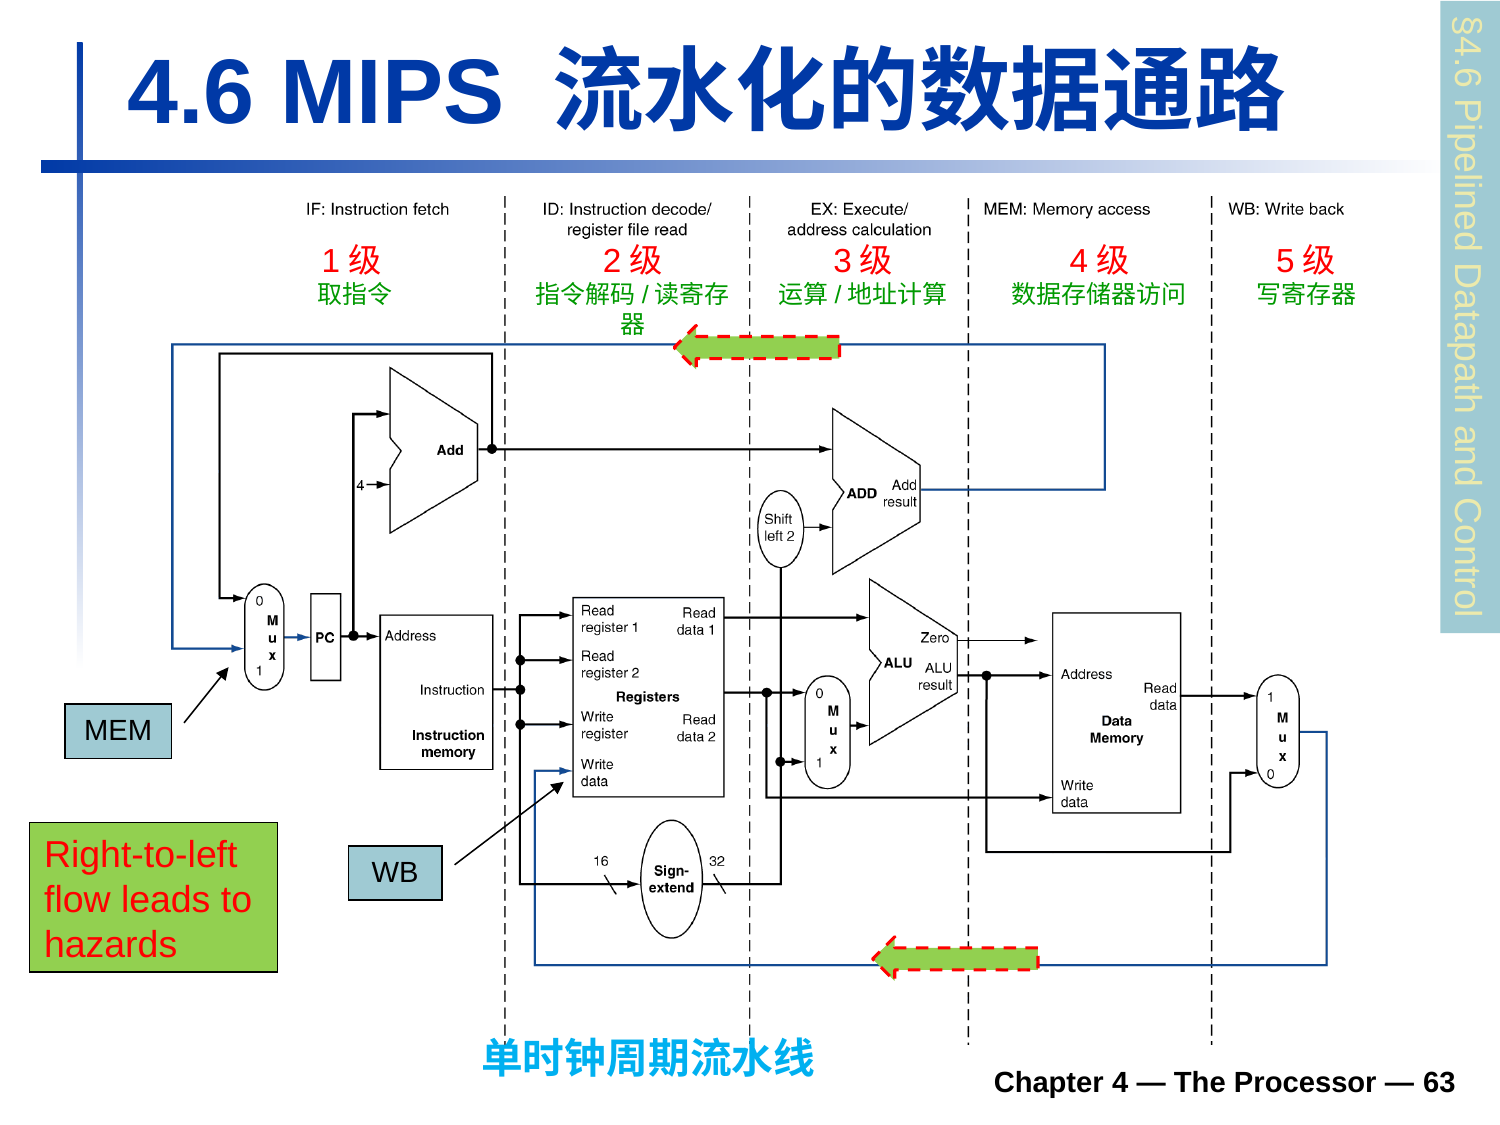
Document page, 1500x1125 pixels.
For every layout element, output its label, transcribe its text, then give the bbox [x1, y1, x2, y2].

title 4.6 MIPS 流水化的数据通路 [112, 23, 1440, 149]
text_box 5级 写寄存器 [1349, 231, 1395, 317]
picture [170, 196, 1344, 1045]
text_box Right-to-left flow leads to hazards [29, 822, 165, 973]
text_box §4.6 Pipelined Datapath and Control [1440, 0, 1500, 634]
footer Chapter 4 — The Processor — 63 [277, 1046, 1471, 1106]
text_box MEM [64, 704, 165, 759]
text_box 单时钟周期流水线 [466, 1053, 925, 1089]
